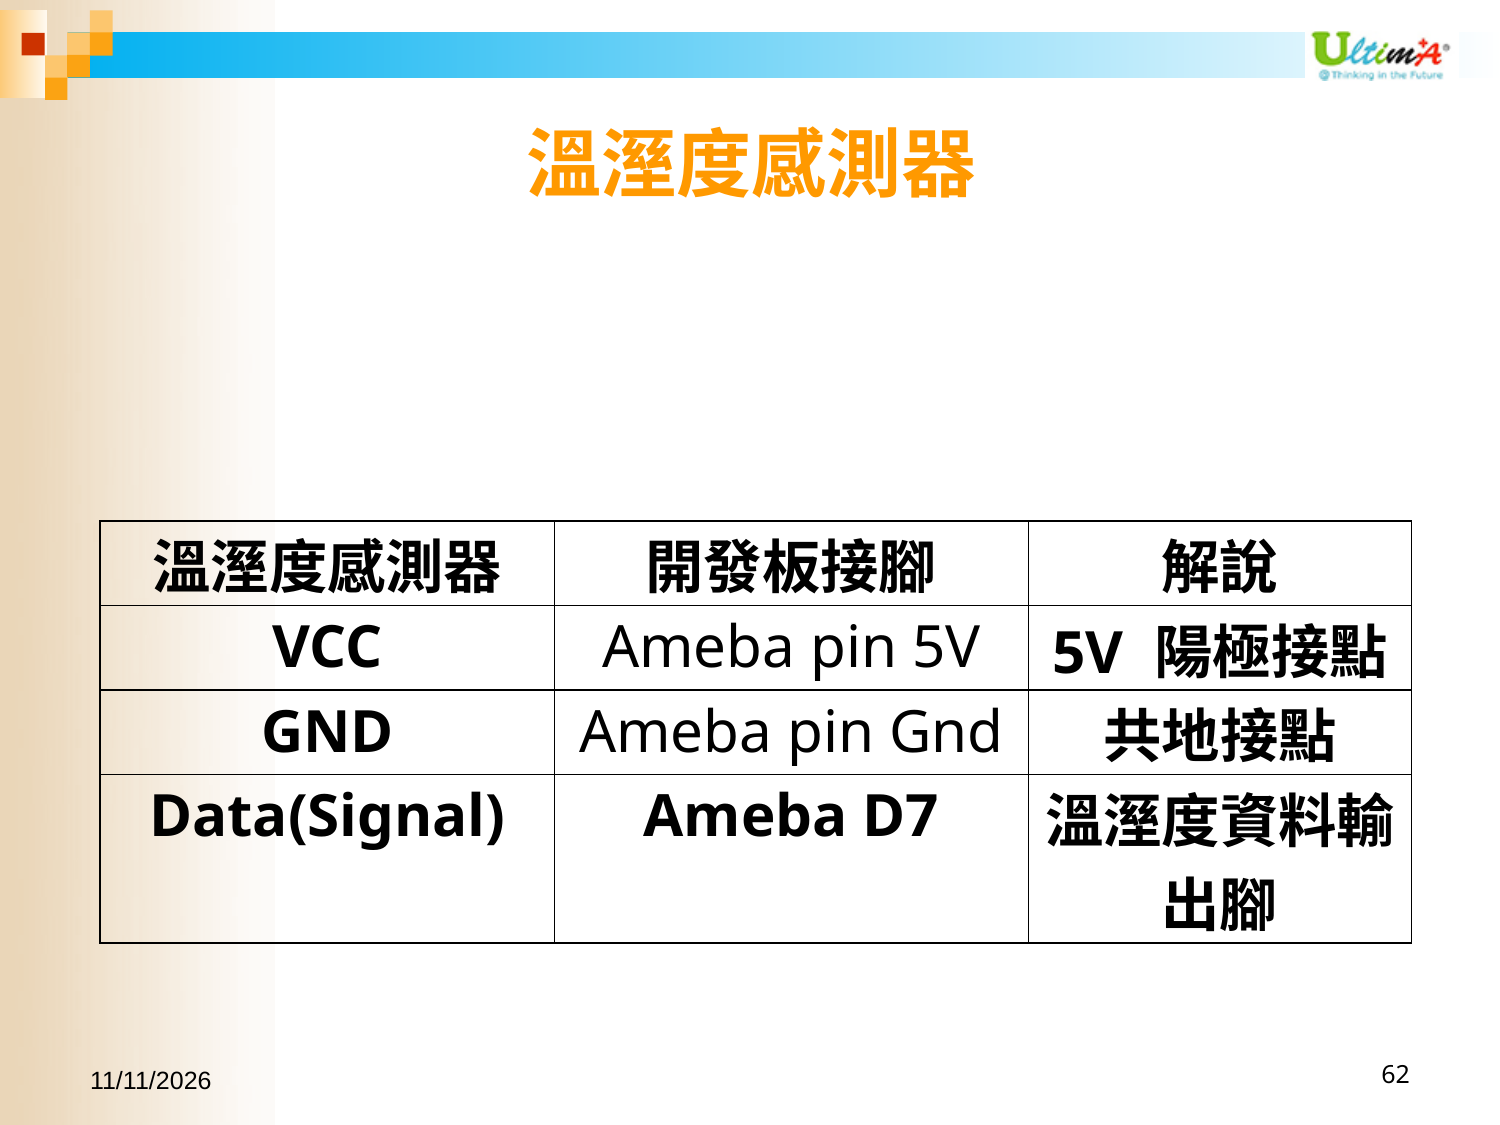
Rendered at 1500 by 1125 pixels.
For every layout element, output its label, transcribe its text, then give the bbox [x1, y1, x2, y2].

picture [1305, 30, 1459, 81]
table_cell 5V 陽極接點 [1029, 606, 1411, 689]
table_cell Data(Signal) [101, 775, 554, 942]
table_header 開發板接腳 [555, 522, 1028, 605]
table_cell Ameba pin 5V [555, 606, 1028, 689]
table_cell GND [101, 691, 554, 774]
table_cell VCC [101, 606, 554, 689]
table_cell Ameba pin Gnd [555, 691, 1028, 774]
slide_number 62 [1074, 1025, 1425, 1100]
table_cell Ameba D7 [555, 775, 1028, 942]
table_header 解說 [1029, 522, 1411, 605]
table_header 溫溼度感測器 [101, 522, 554, 605]
title 溫溼度感測器 [76, 92, 1427, 231]
table_cell 溫溼度資料輸出腳 [1029, 775, 1411, 942]
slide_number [75, 1024, 425, 1103]
table_cell 共地接點 [1029, 691, 1411, 774]
